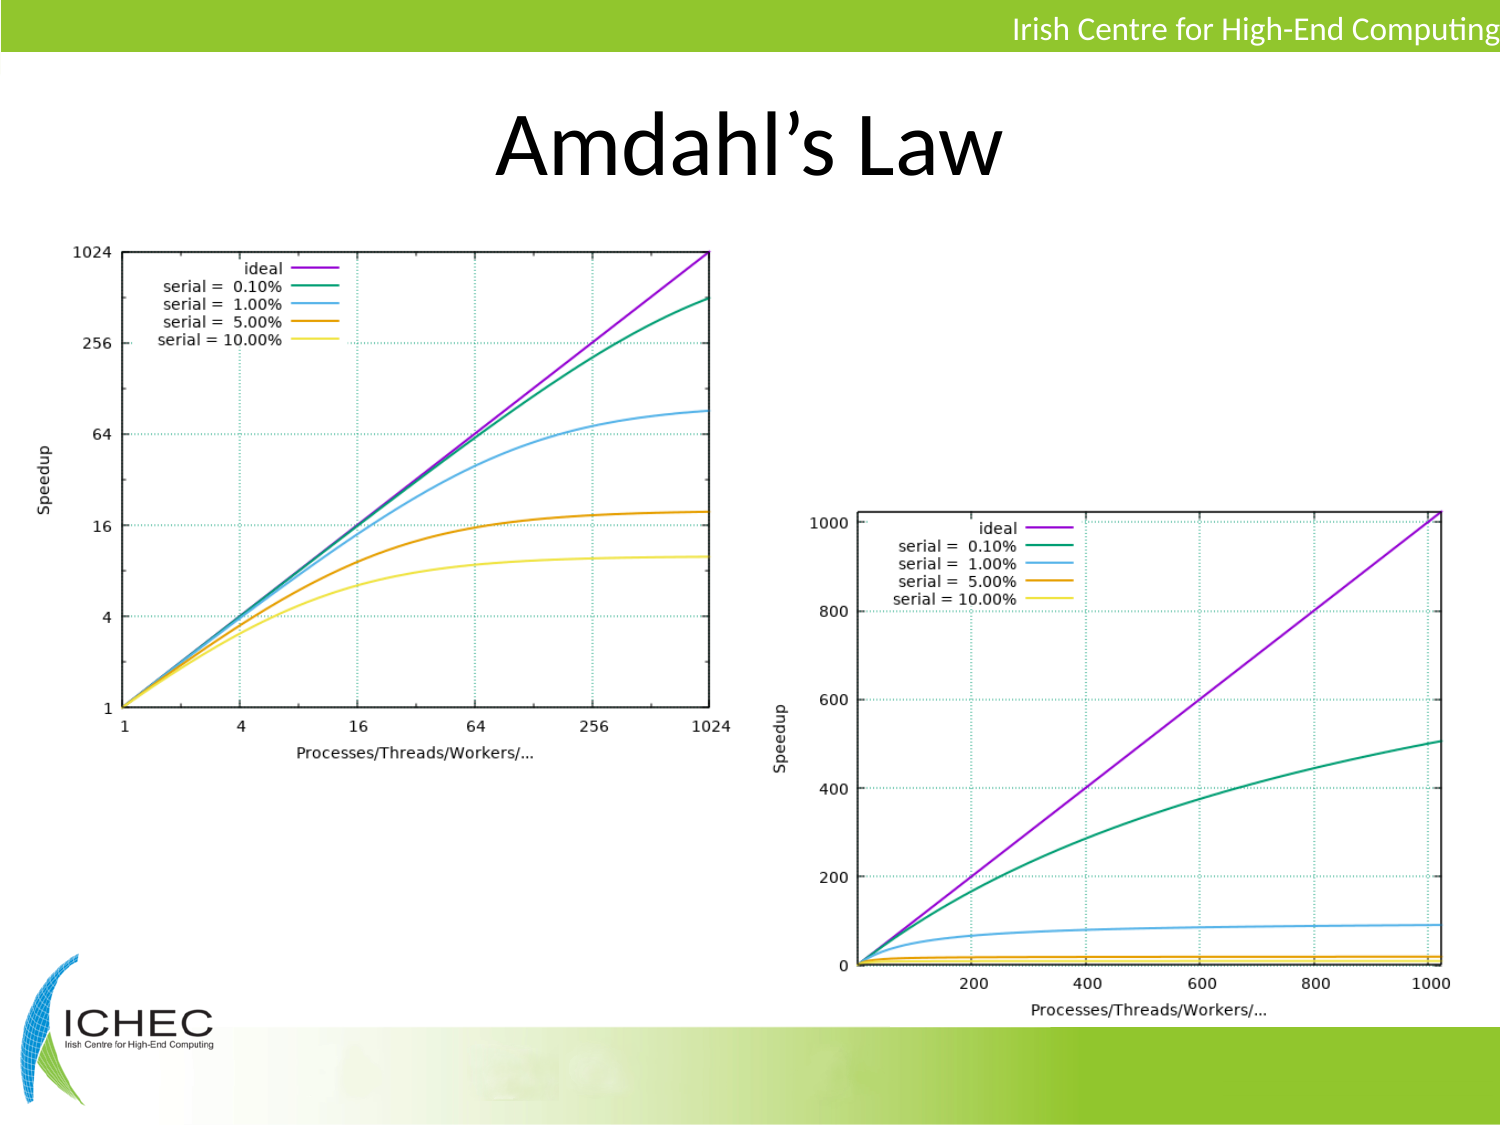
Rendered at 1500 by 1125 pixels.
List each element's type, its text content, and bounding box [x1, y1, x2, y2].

picture [0, 0, 1500, 1125]
title Amdahl’s Law [75, 45, 1425, 233]
